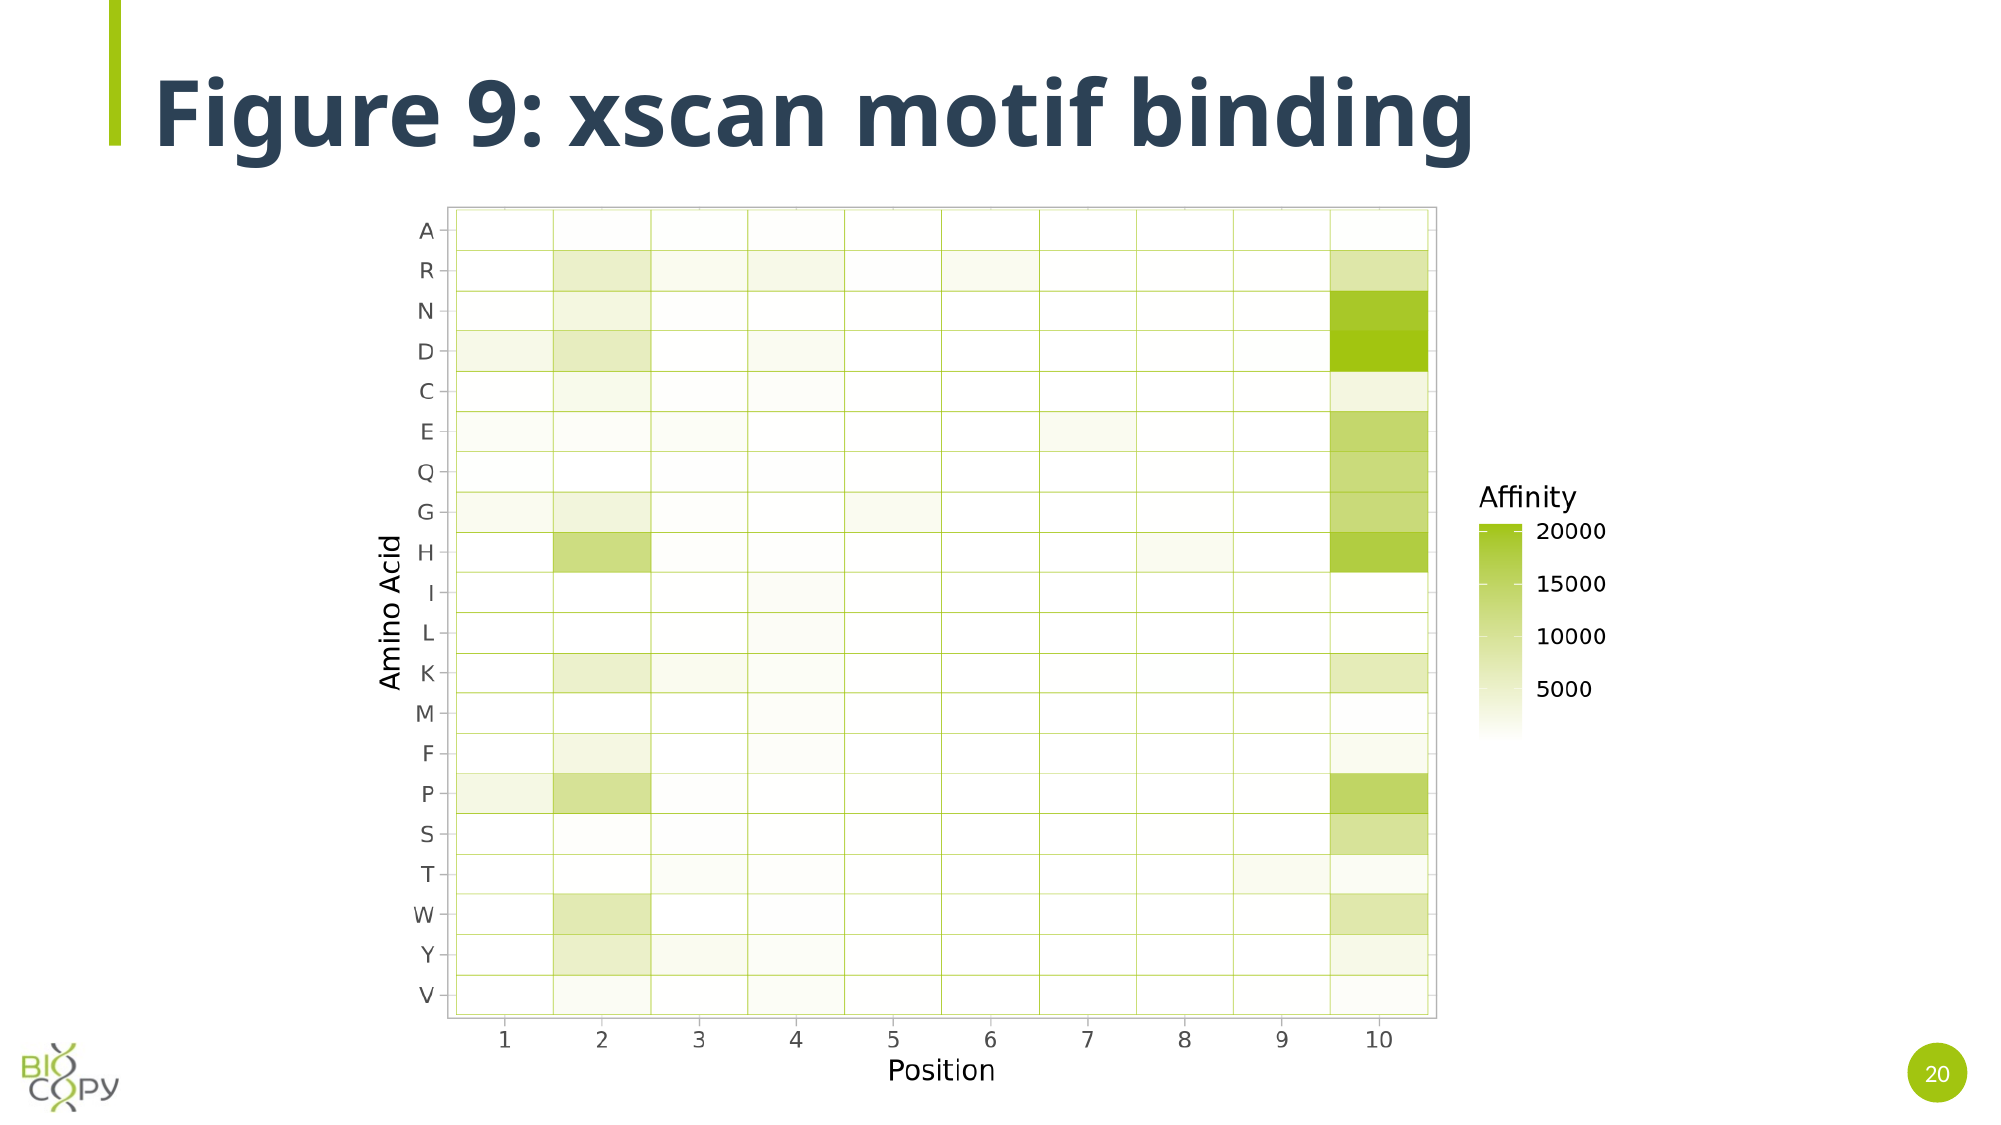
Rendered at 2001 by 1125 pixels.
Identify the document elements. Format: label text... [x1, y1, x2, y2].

picture [365, 192, 1635, 1099]
title Figure 9: xscan motif binding [137, 59, 1863, 175]
picture [20, 1042, 121, 1113]
slide_number 20 [1899, 1042, 1976, 1103]
